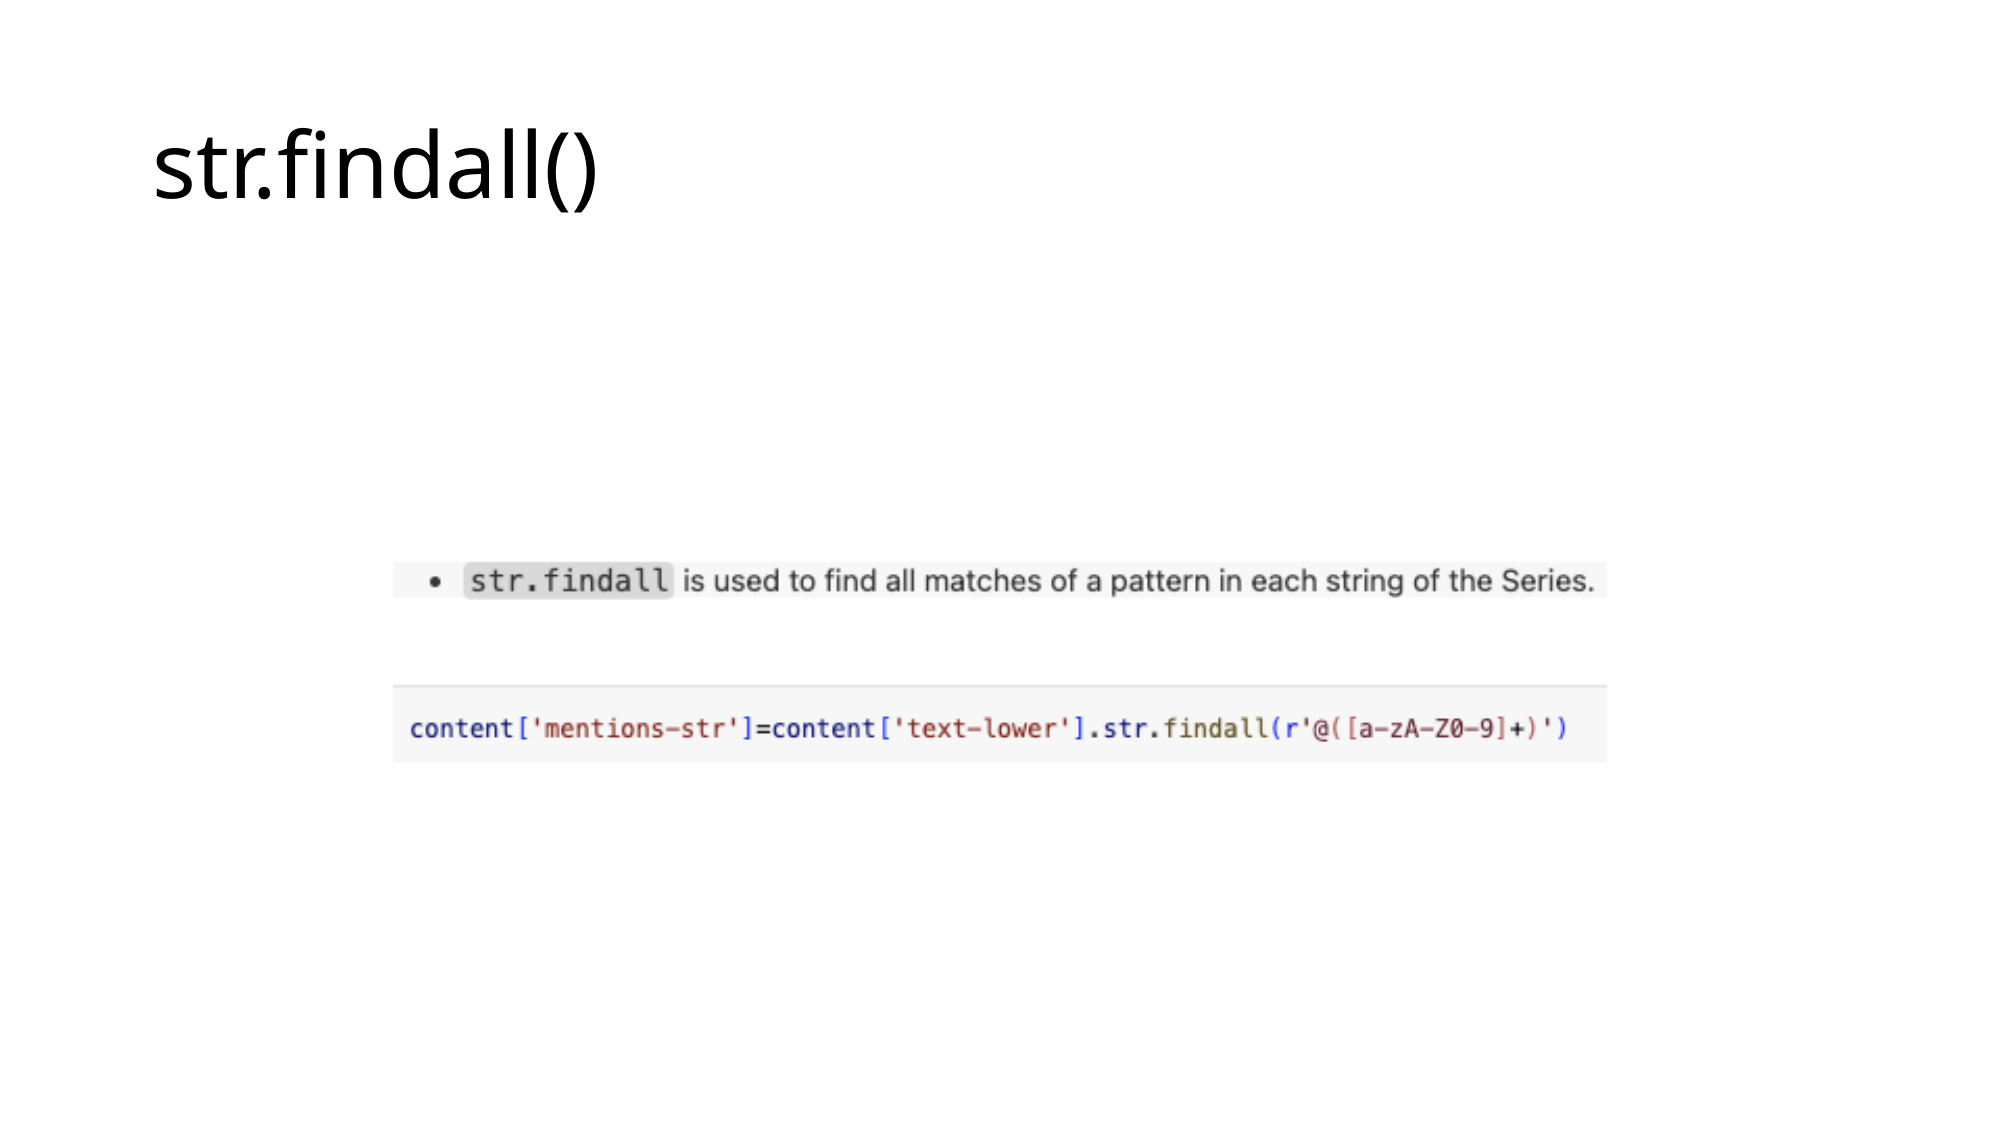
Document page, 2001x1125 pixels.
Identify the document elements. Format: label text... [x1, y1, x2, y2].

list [393, 550, 1607, 763]
title str.findall() [137, 59, 1863, 278]
